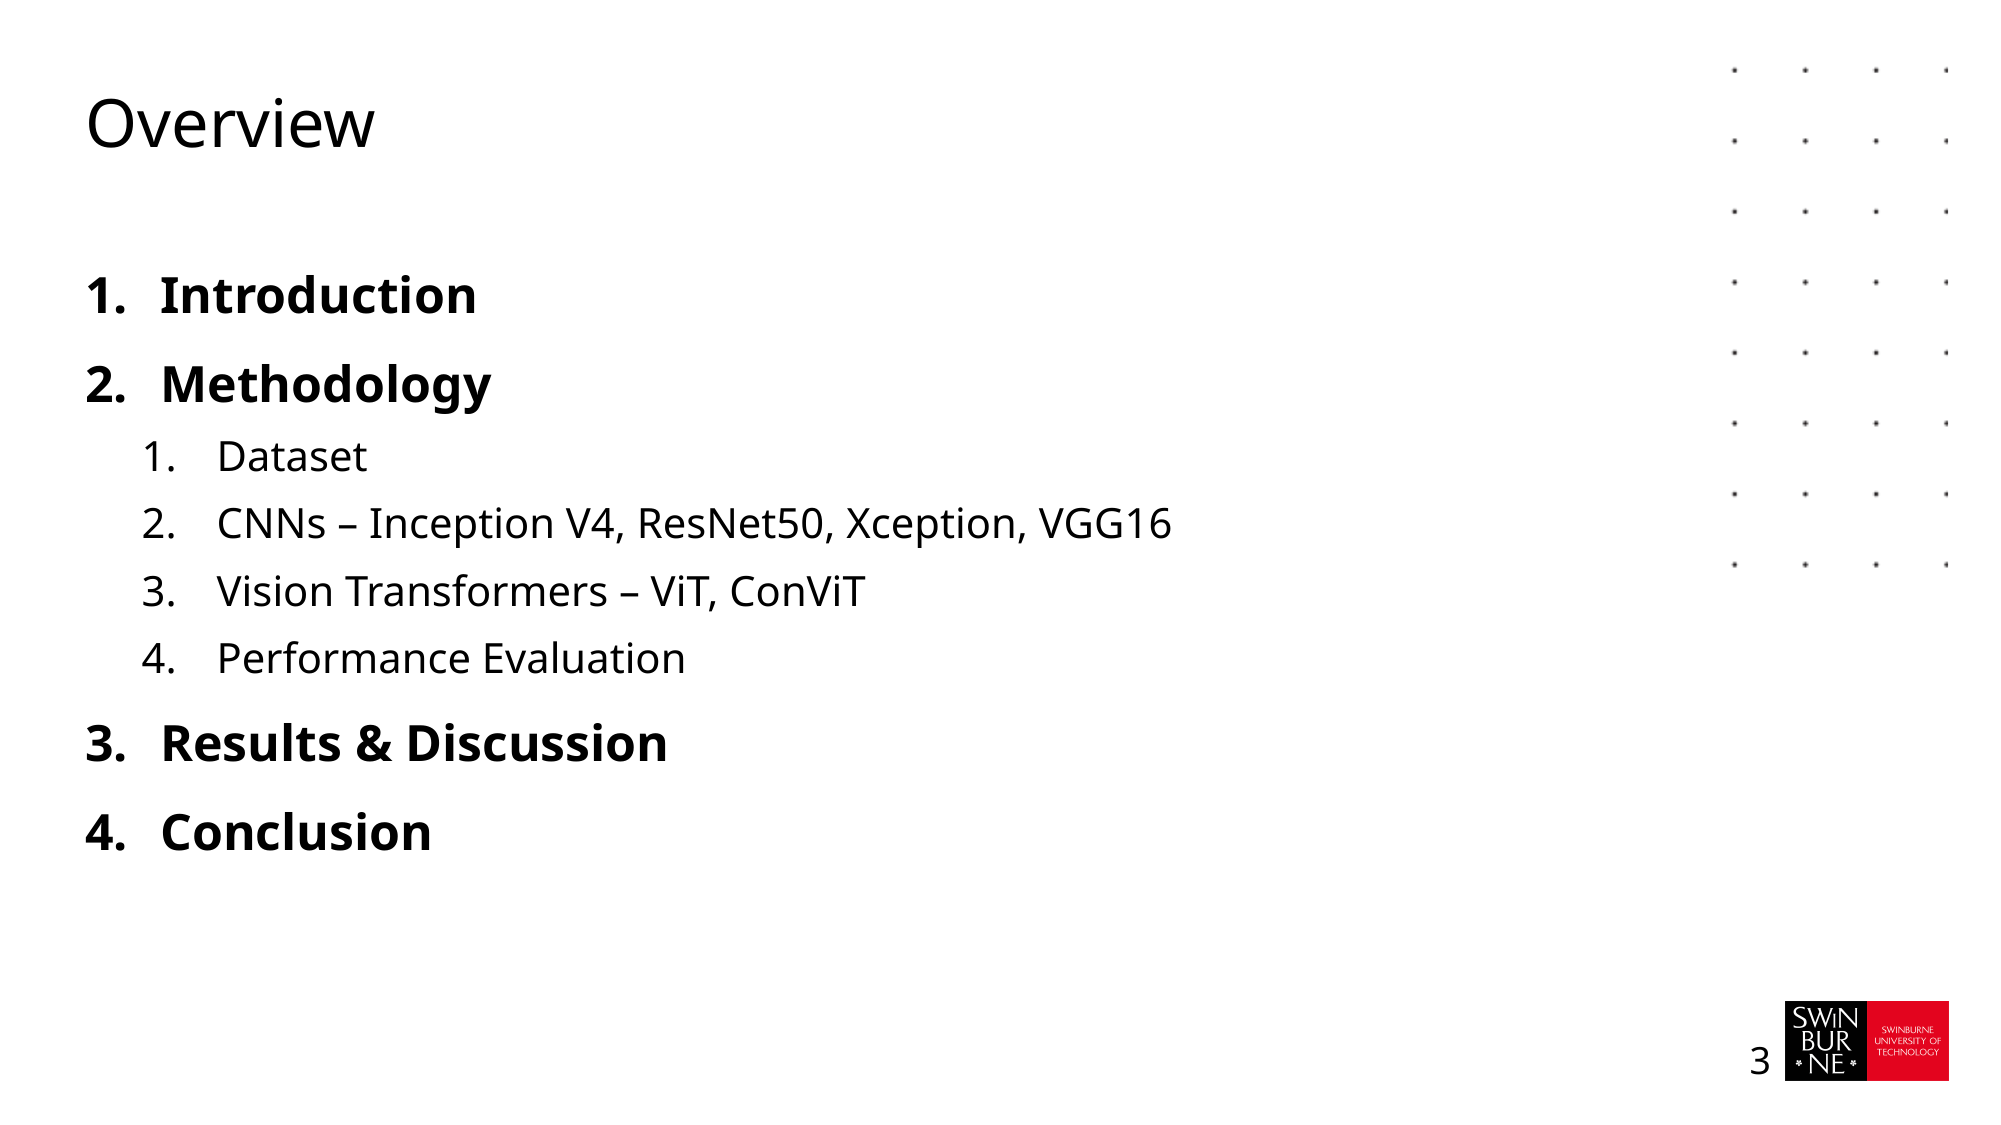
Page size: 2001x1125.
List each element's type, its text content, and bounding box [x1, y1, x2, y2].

title Overview [70, 73, 1660, 170]
picture [1785, 1001, 1949, 1081]
list Introduction Methodology Dataset CNNs – Inception V4, ResNet50, Xception, VGG16 Vision Transformers – ViT, ConViT Performance Evaluation Results & Discussion Conclusion [70, 247, 1660, 333]
